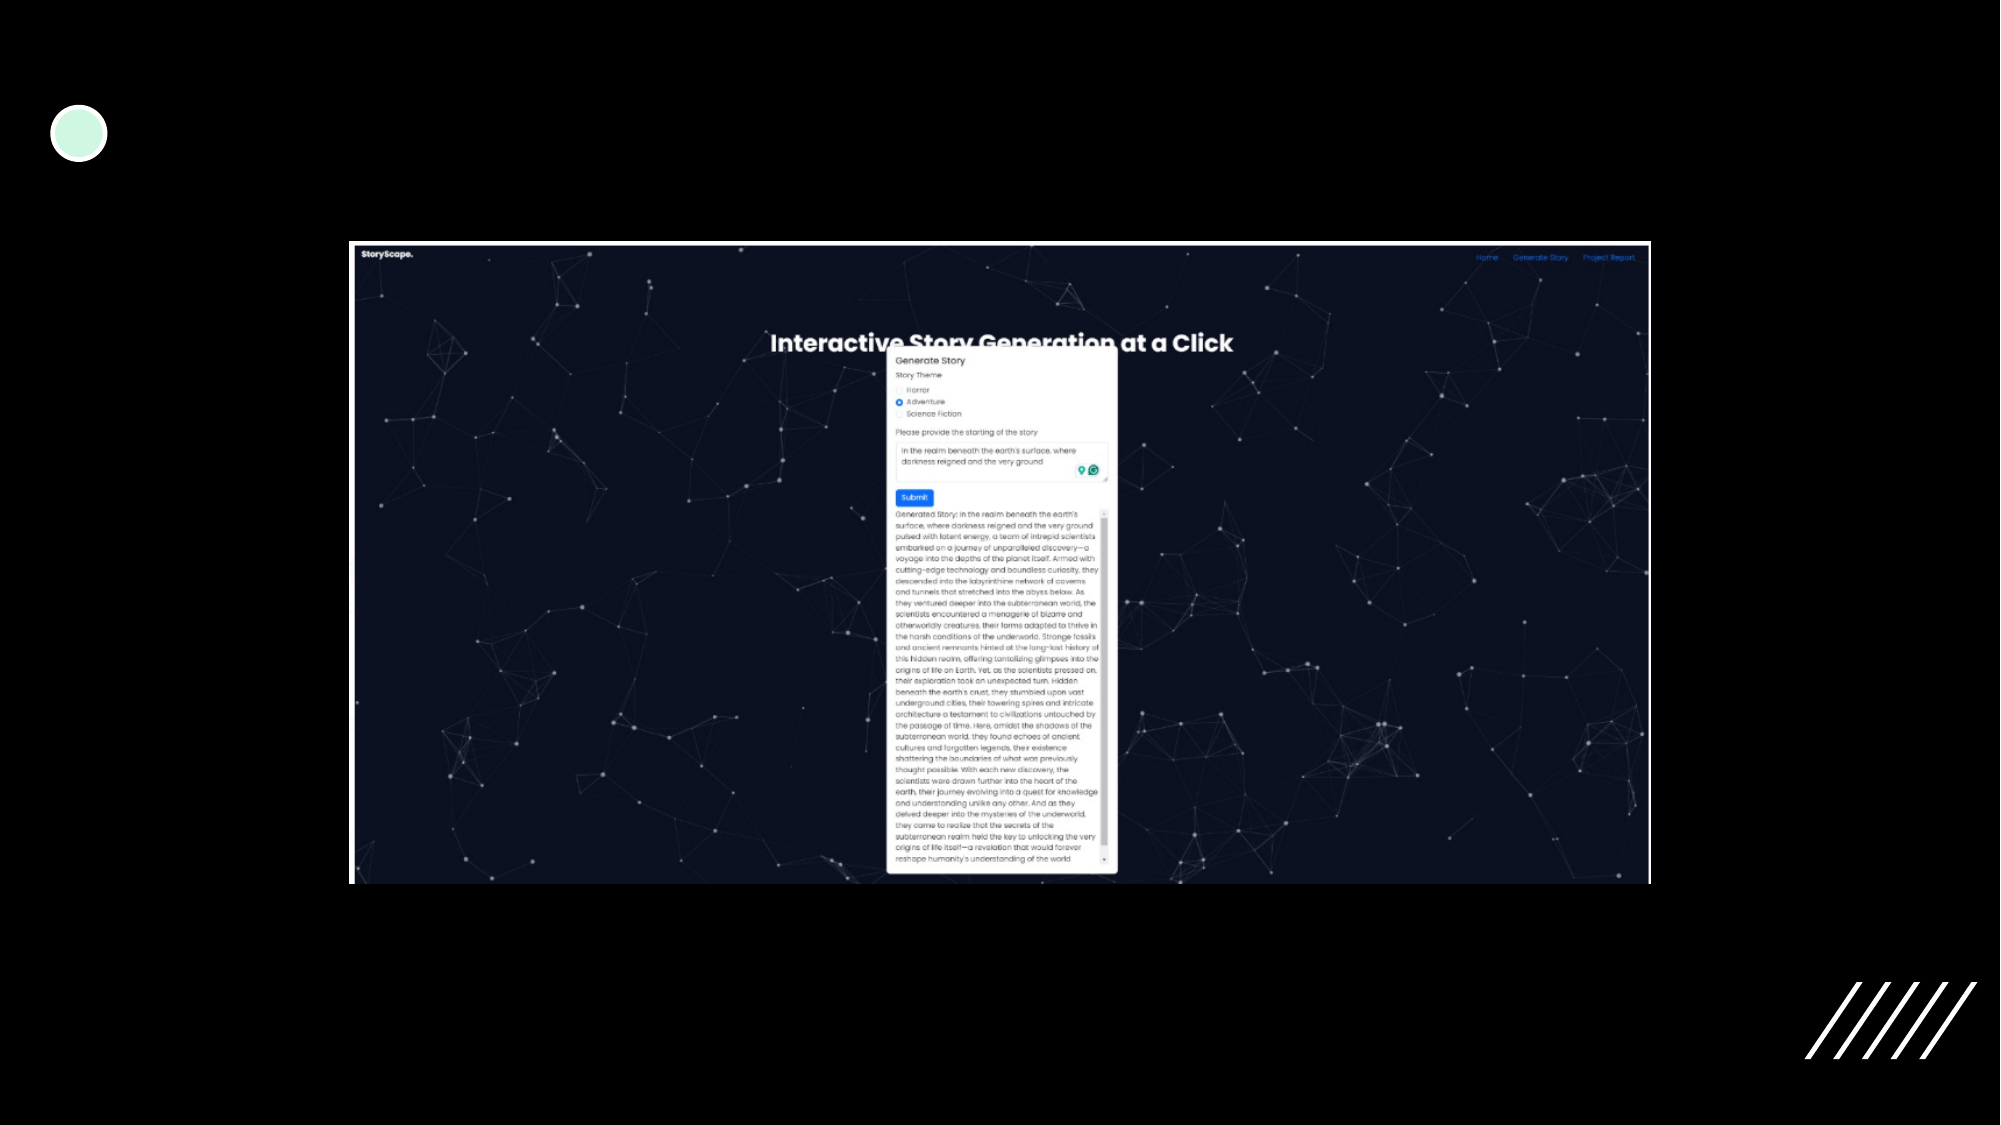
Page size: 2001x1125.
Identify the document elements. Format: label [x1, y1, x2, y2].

picture [349, 241, 1651, 884]
